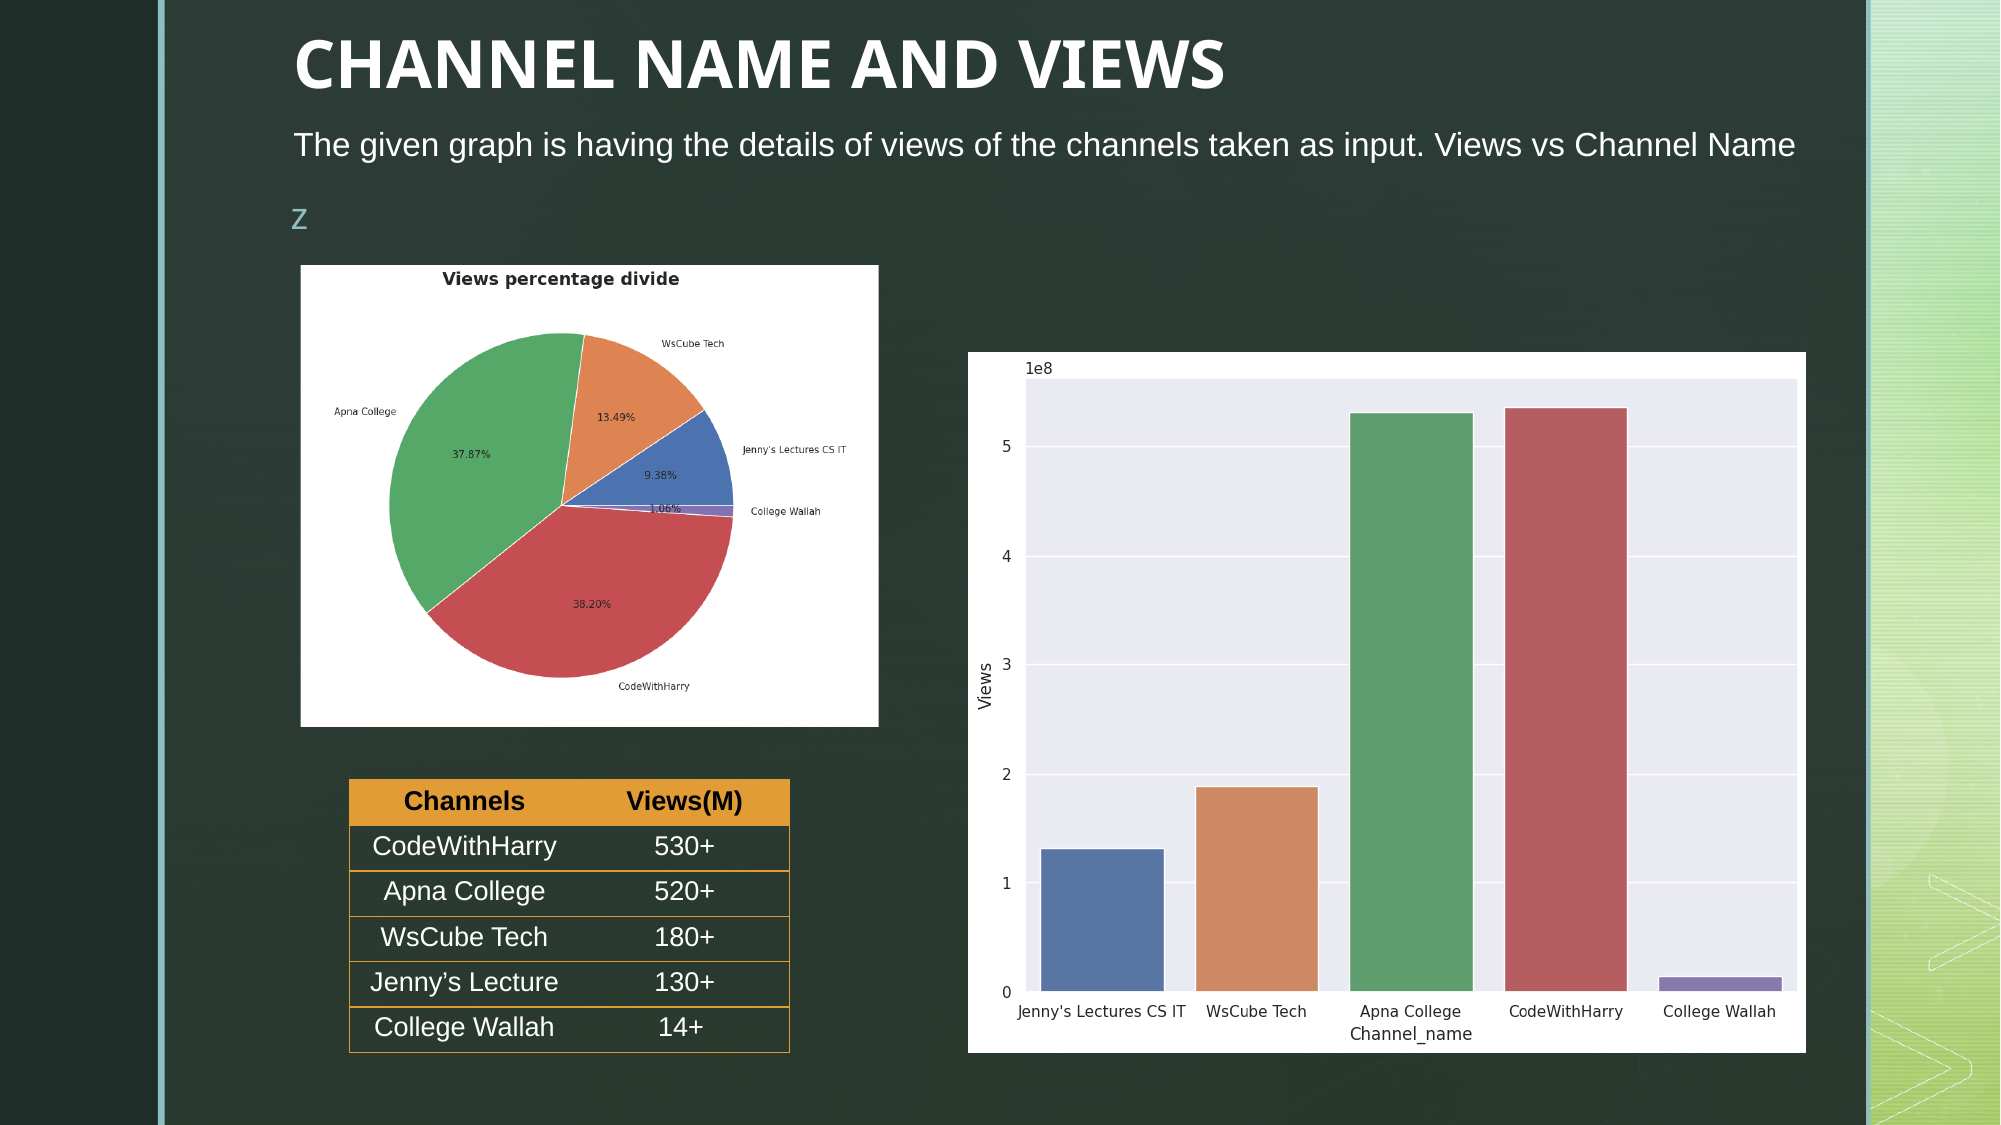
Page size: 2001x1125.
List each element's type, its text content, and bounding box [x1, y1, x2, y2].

table_cell Apna College [350, 872, 580, 916]
picture [1871, 0, 2001, 1125]
table_cell 180+ [580, 917, 789, 961]
table_cell WsCube Tech [350, 917, 580, 961]
table_cell 520+ [580, 872, 789, 916]
table_cell 130+ [580, 962, 789, 1006]
list The given graph is having the details of views of the channels taken as input. Views vs Channel Name [278, 107, 1828, 380]
title CHANNEL NAME AND VIEWS [278, 10, 1333, 107]
table_header Channels [350, 781, 580, 825]
picture [300, 265, 879, 728]
table_cell Jenny’s Lecture [350, 962, 580, 1006]
table_cell College Wallah [350, 1008, 580, 1052]
table_cell CodeWithHarry [350, 826, 580, 870]
table_header Views(M) [580, 781, 789, 825]
table_cell 530+ [580, 826, 789, 870]
table_cell 14+ [580, 1008, 789, 1052]
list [968, 352, 1806, 1053]
